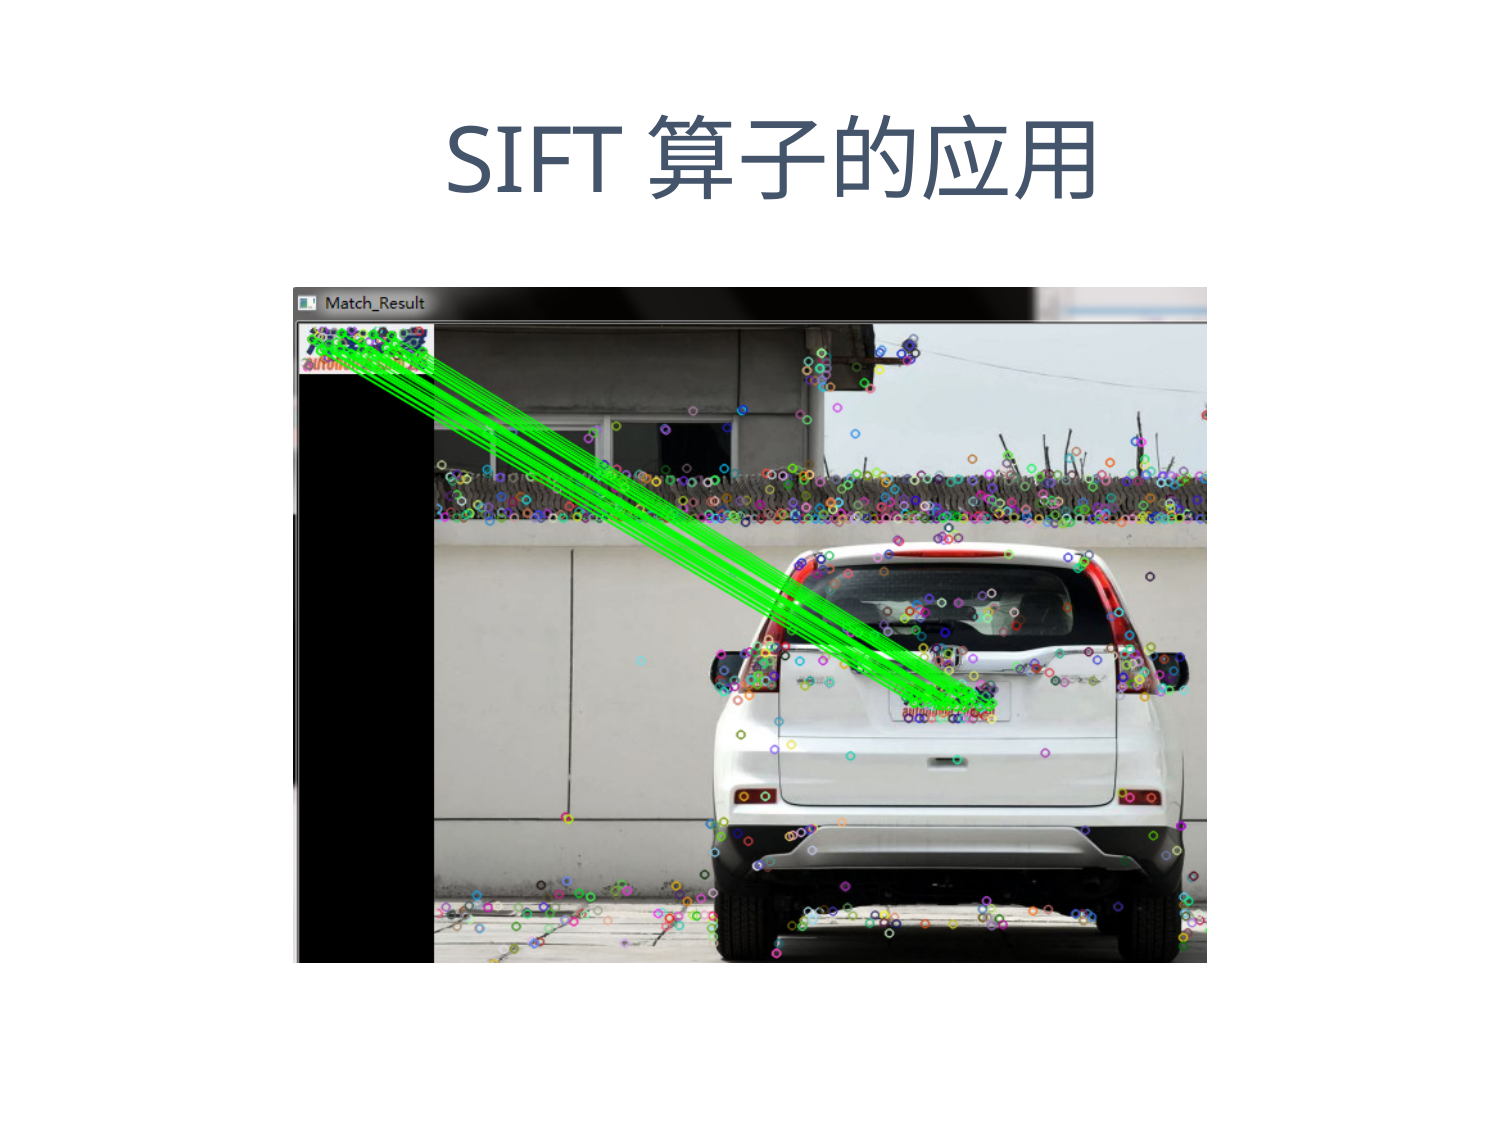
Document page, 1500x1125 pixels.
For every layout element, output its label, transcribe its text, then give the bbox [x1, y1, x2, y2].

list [293, 287, 1207, 963]
text_box SIFT算子的应用 [73, 62, 1475, 250]
